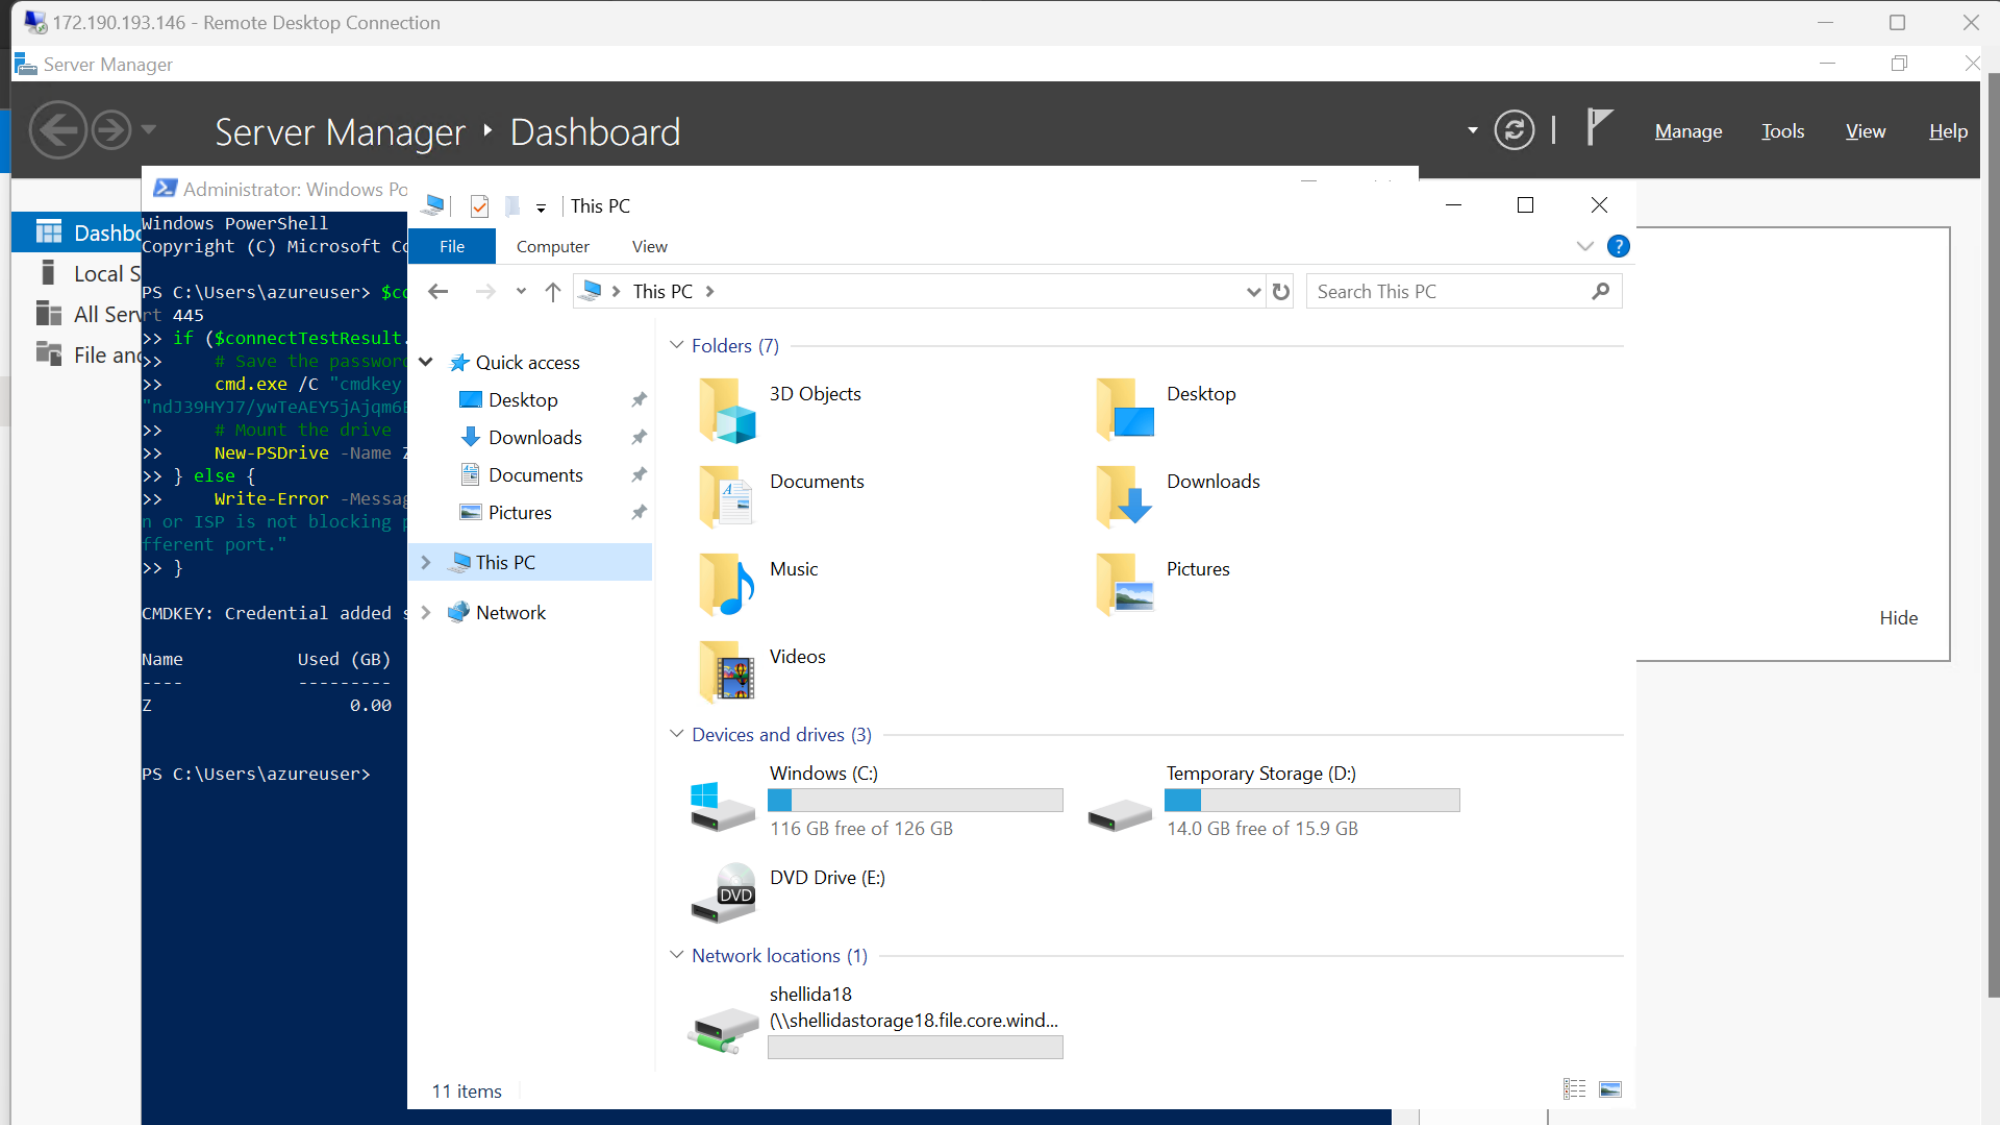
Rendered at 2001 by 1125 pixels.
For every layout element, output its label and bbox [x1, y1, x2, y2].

list [0, 0, 2000, 1125]
